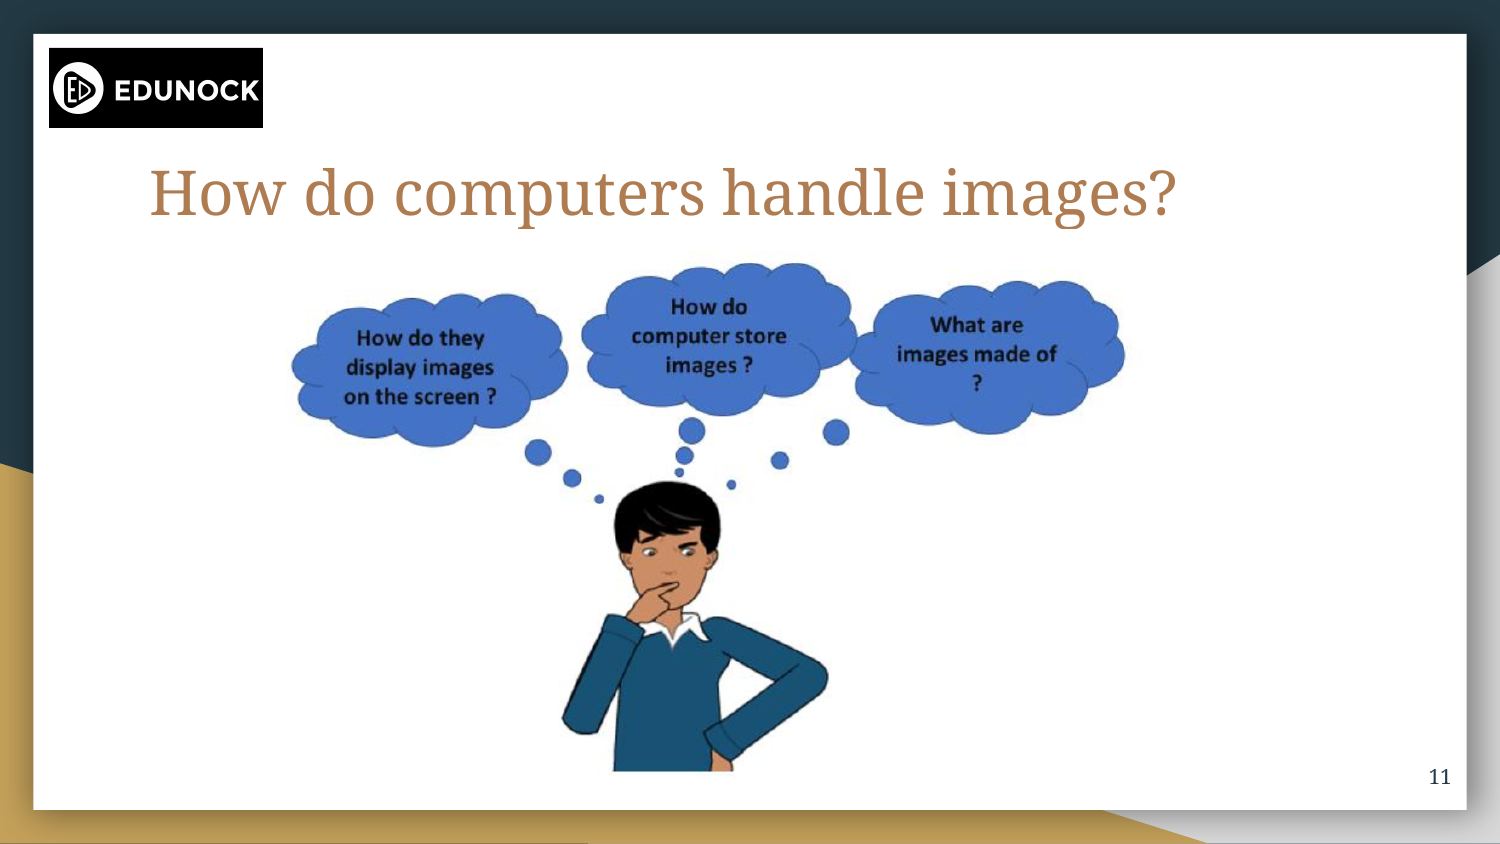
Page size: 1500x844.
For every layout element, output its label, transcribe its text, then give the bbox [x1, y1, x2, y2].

picture [250, 229, 1192, 811]
text_box [47, 46, 265, 130]
title How do computers handle images? [134, 138, 1366, 243]
slide_number 11 [1376, 745, 1467, 810]
picture [53, 62, 260, 114]
